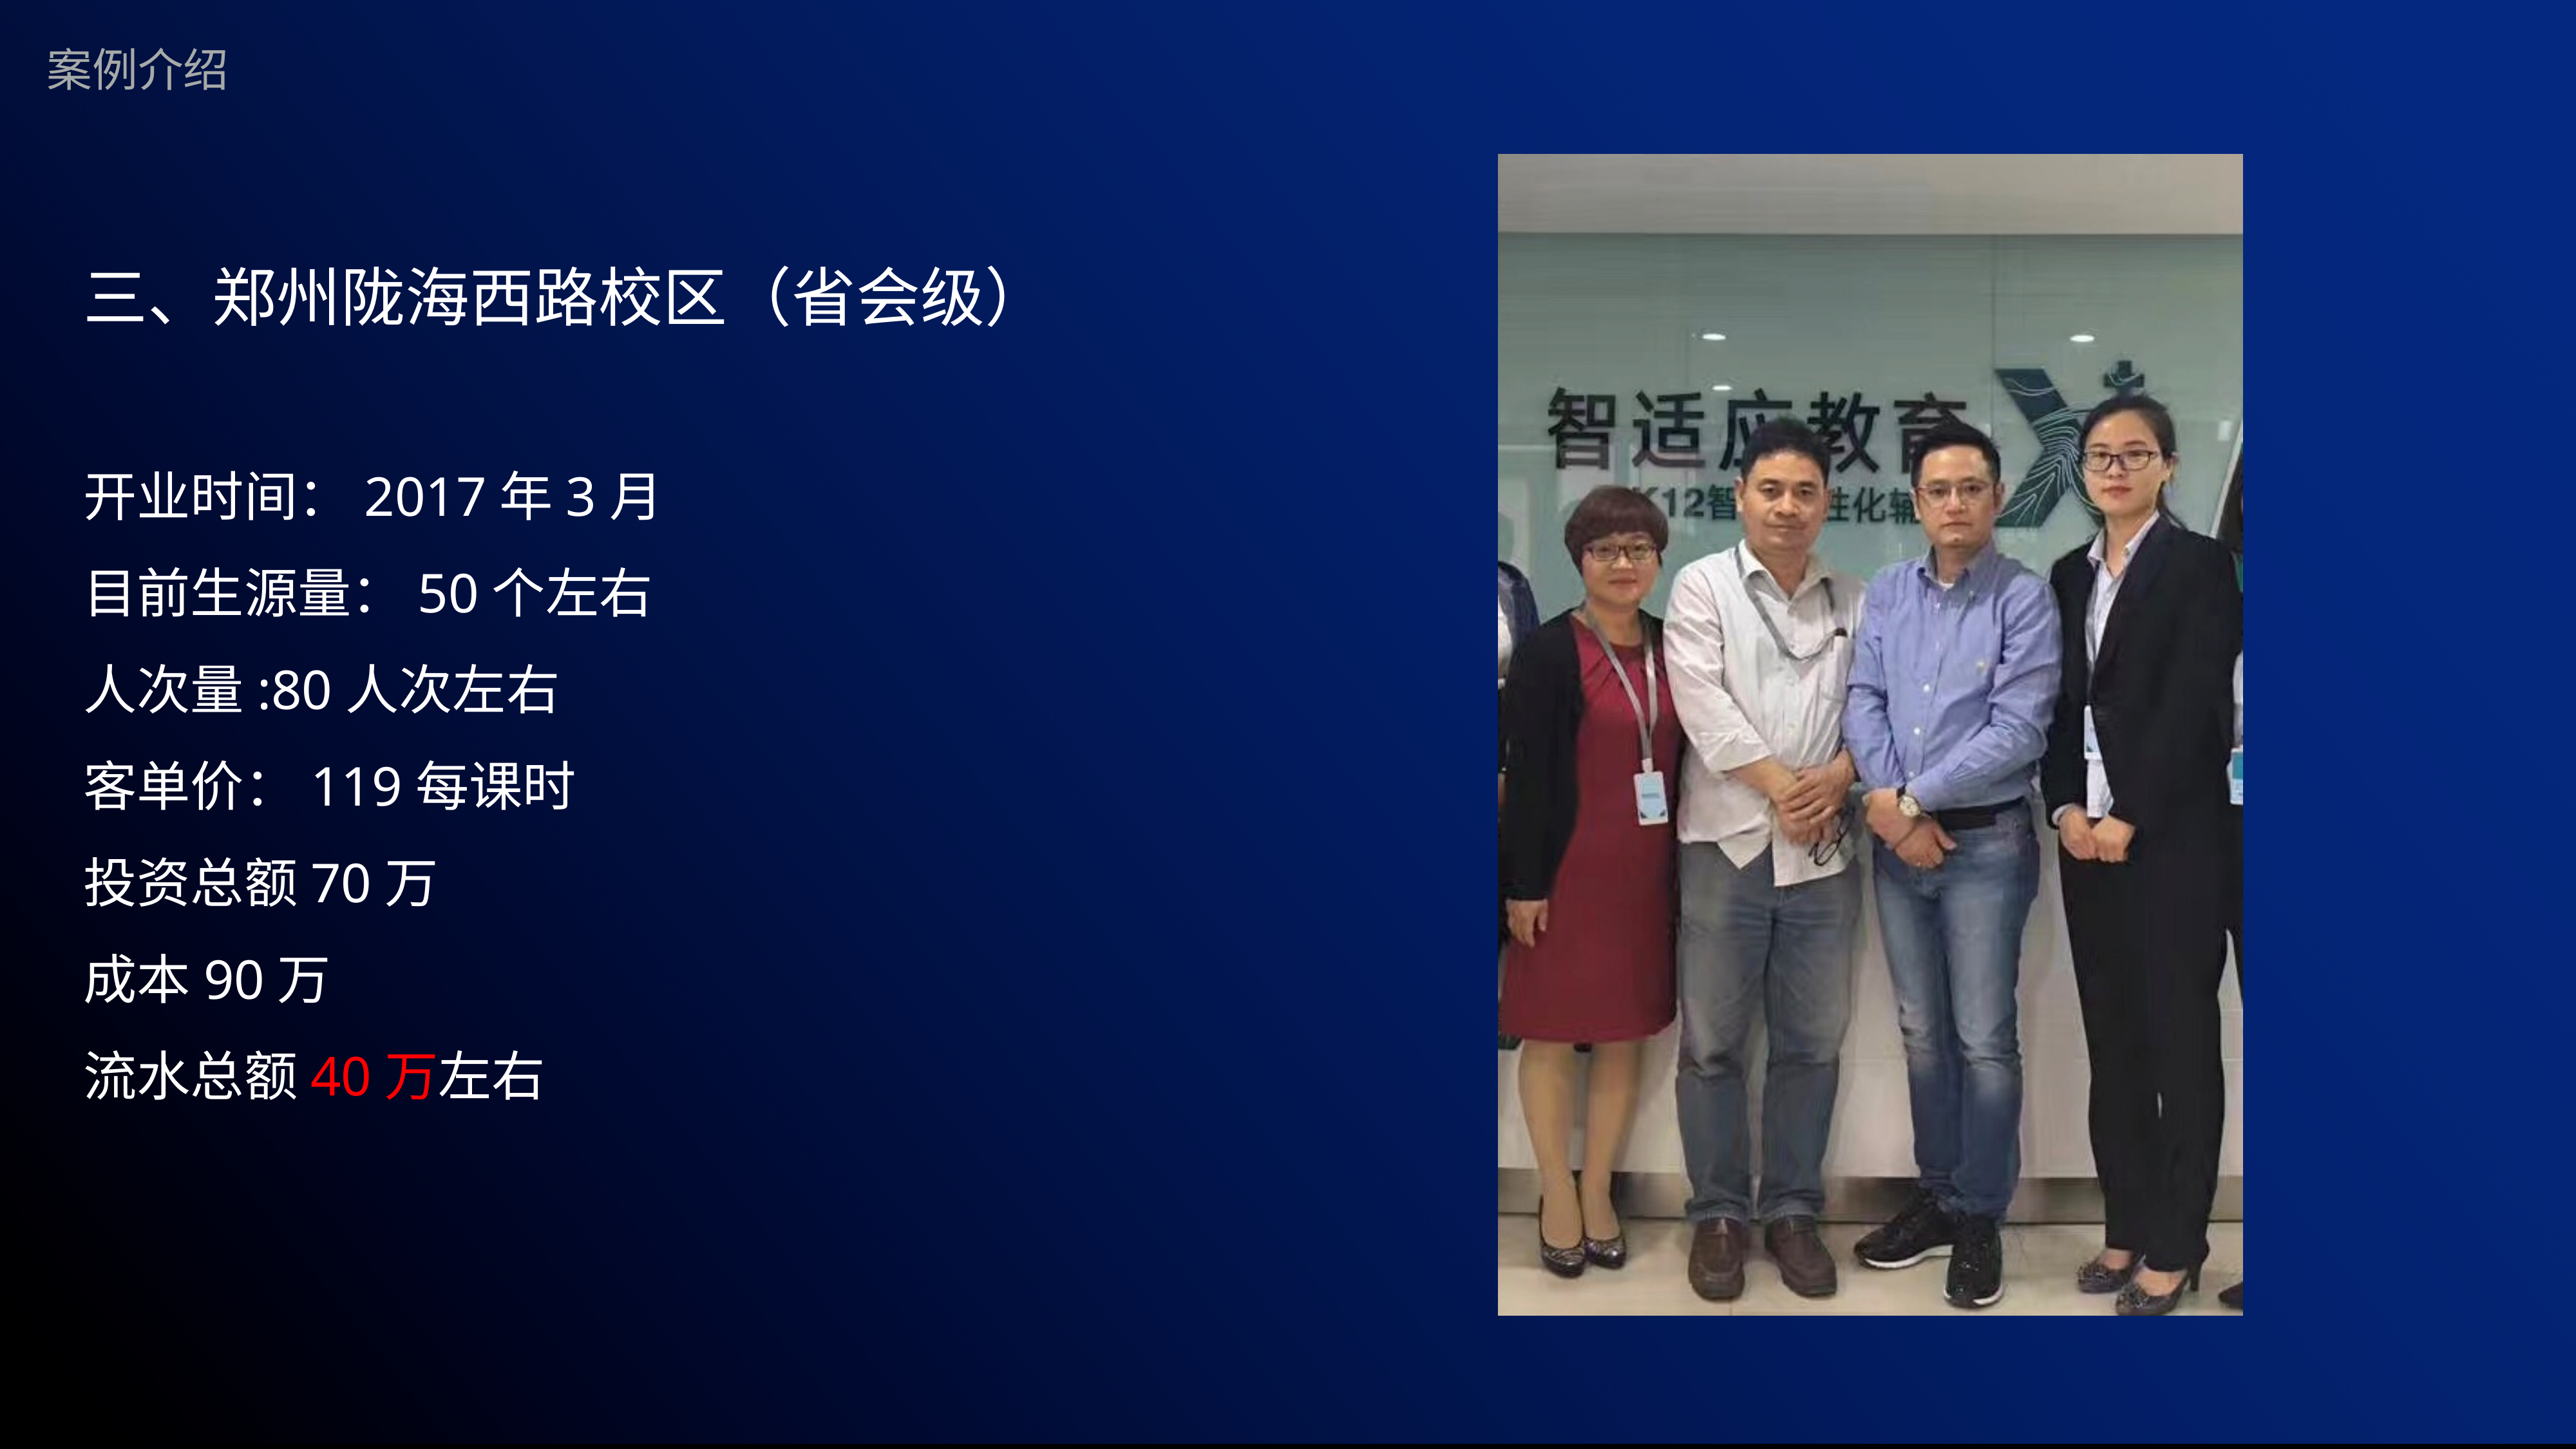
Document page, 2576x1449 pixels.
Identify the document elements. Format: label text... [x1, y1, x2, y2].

text_box 三、郑州陇海西路校区（省会级） 开业时间：2017年3月 目前生源量：50个左右 人次量:80人次左右 客单价：119每课时 投资总额70万 成本90万 流水总额40万左右 [73, 252, 1136, 1112]
picture [0, 0, 2576, 1444]
text_box 案例介绍 [41, 35, 235, 102]
